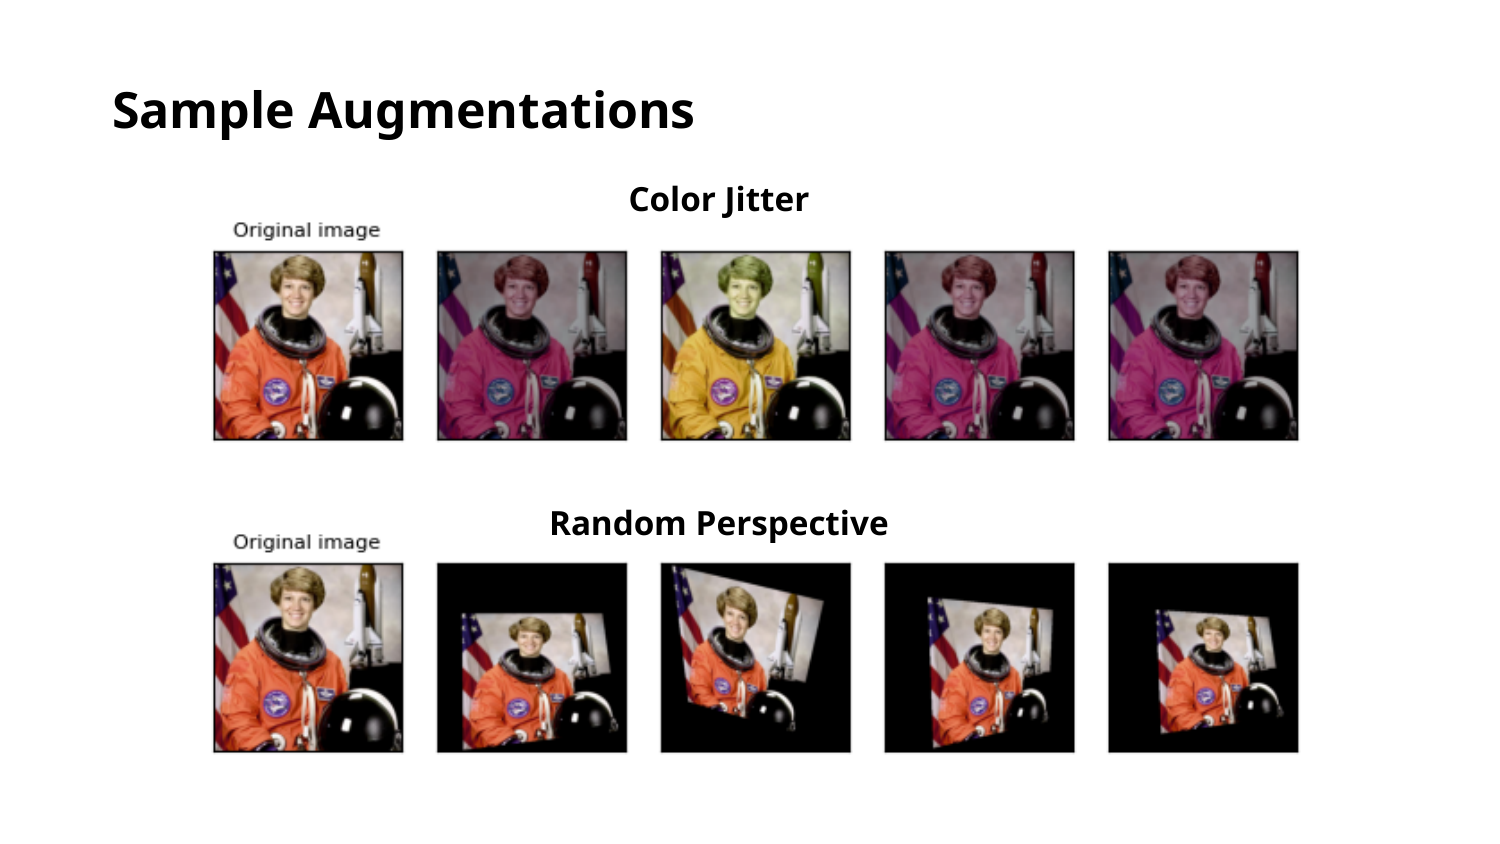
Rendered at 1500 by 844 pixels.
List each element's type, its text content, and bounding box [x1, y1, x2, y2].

picture [187, 517, 1313, 779]
picture [187, 205, 1313, 467]
title Random Perspective [319, 500, 1120, 516]
title Sample Augmentations [112, 77, 1257, 220]
